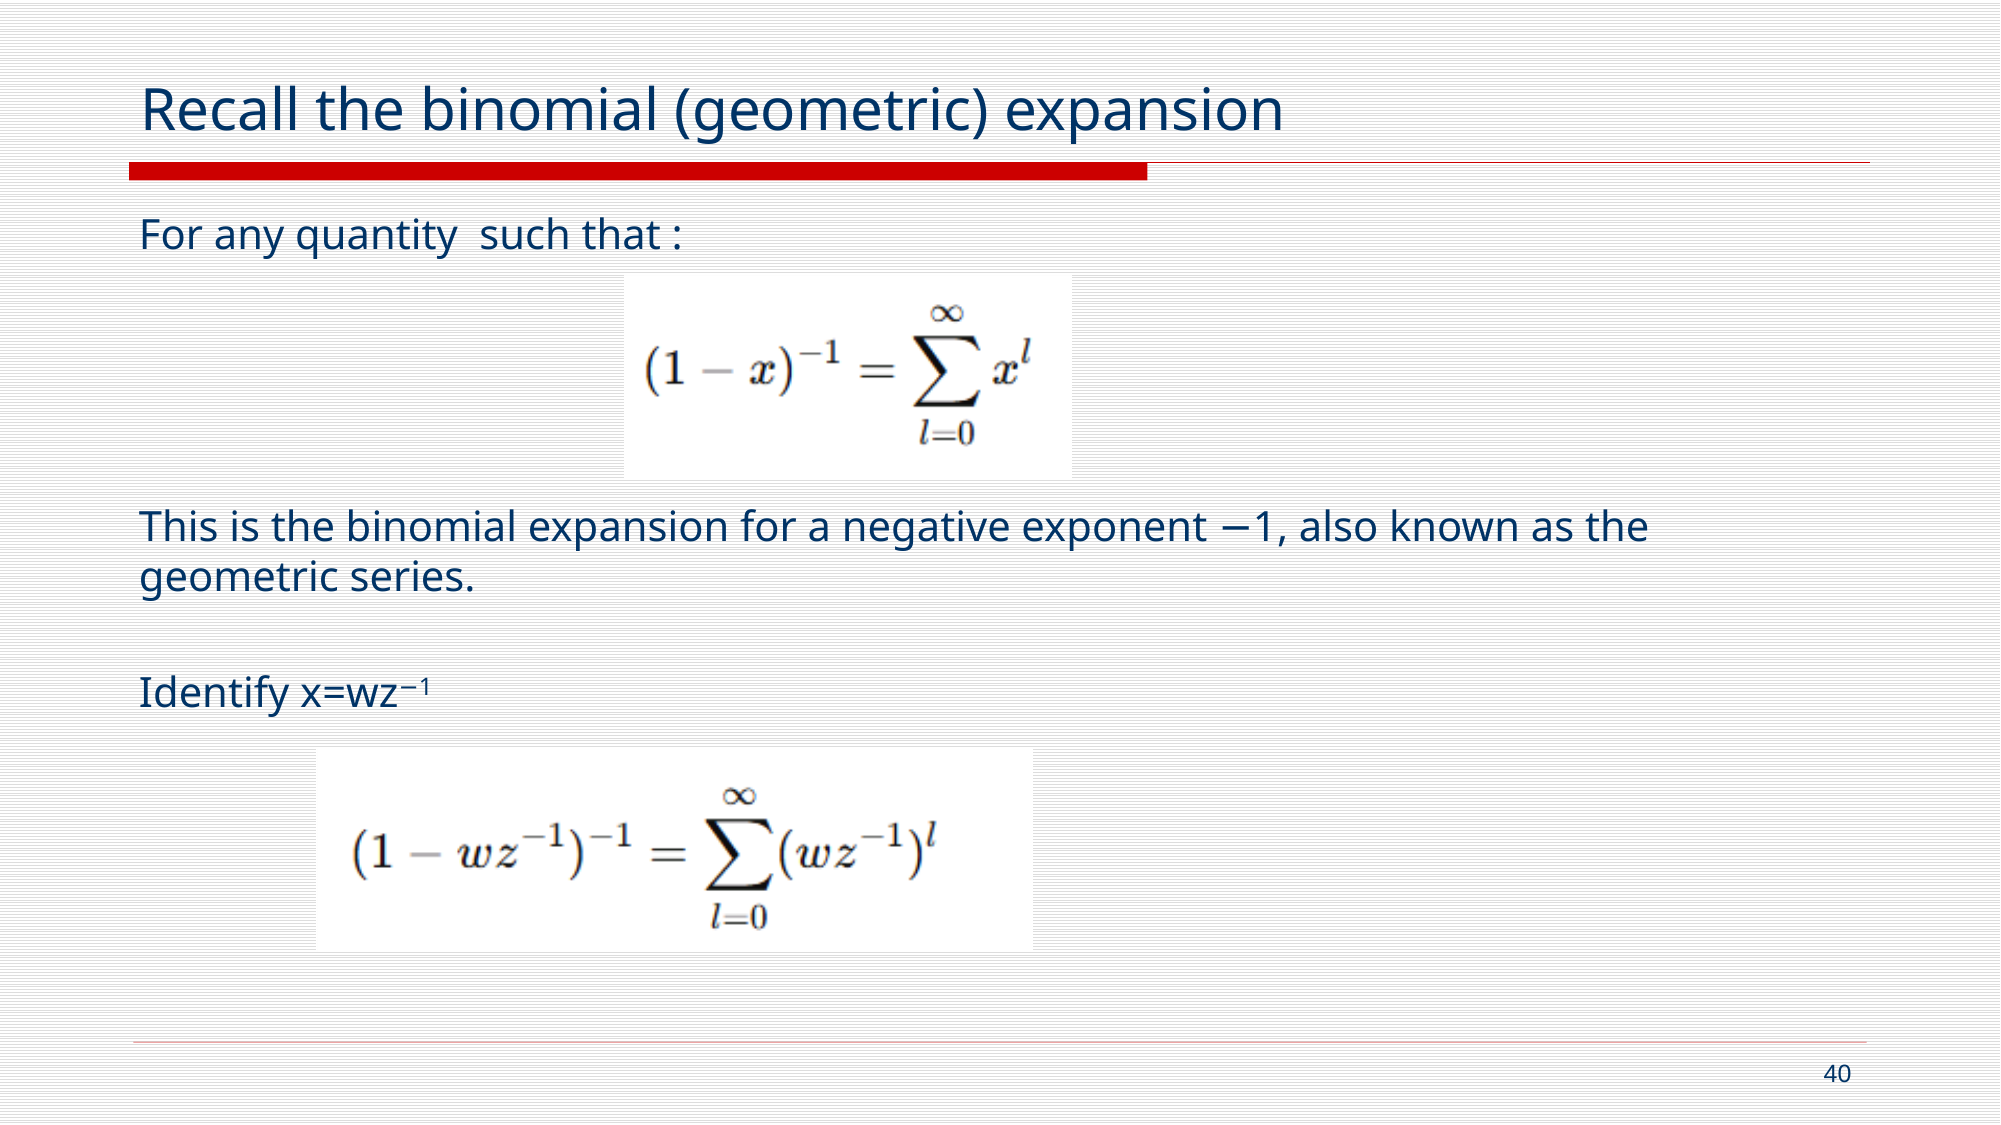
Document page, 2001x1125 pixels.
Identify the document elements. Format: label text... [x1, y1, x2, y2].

slide_number 40 [1433, 1049, 1867, 1103]
picture [624, 274, 1072, 478]
picture [316, 748, 1034, 952]
title Recall the binomial (geometric) expansion [125, 24, 1876, 150]
